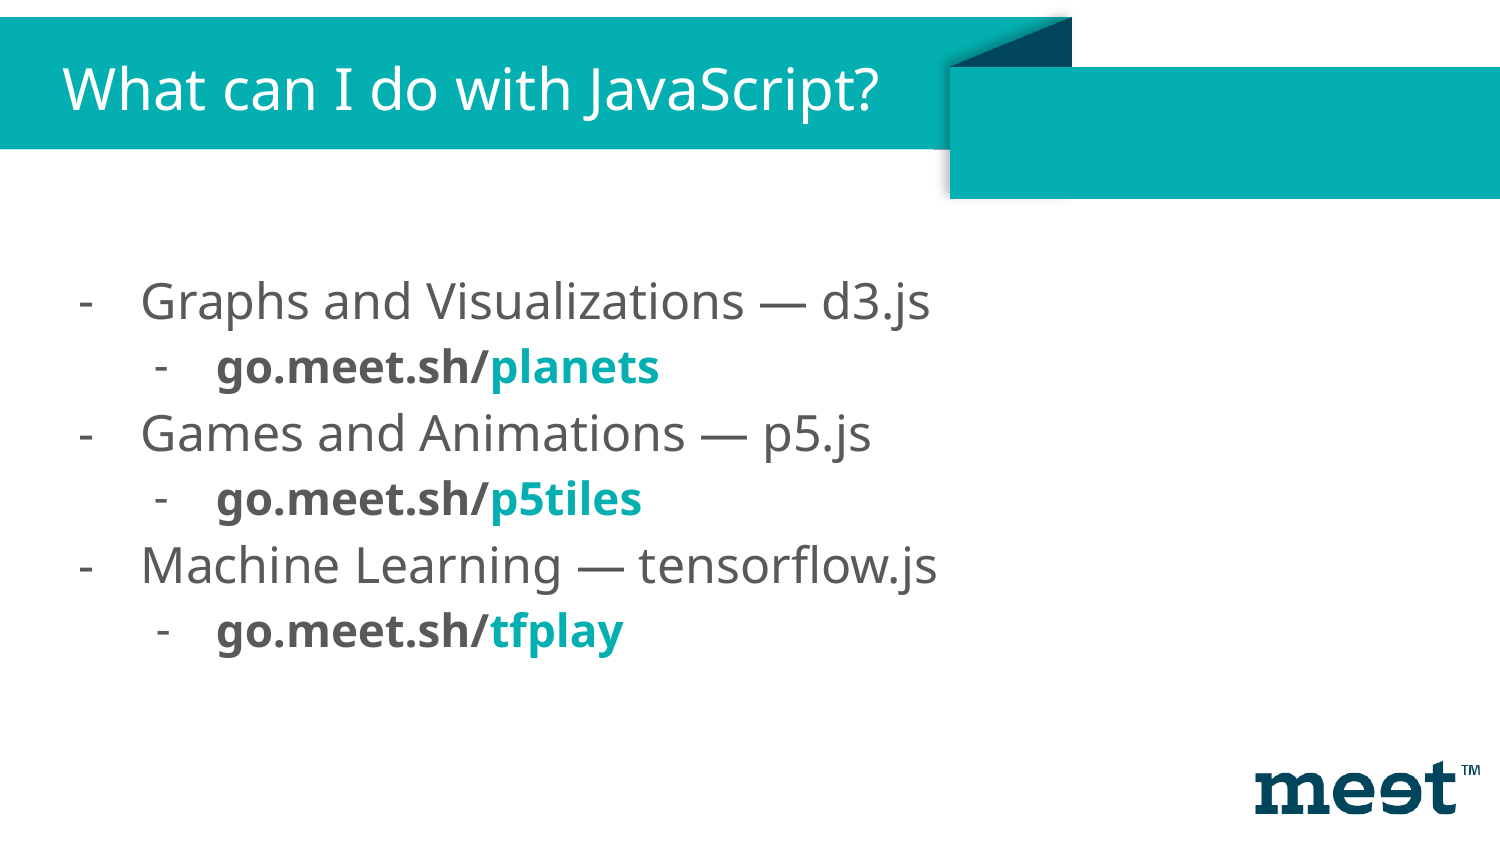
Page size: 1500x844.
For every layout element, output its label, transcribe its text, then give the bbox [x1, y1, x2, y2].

text_box Graphs and Visualizations — d3.js go.meet.sh/planets Games and Animations — p5.js go.meet.sh/p5tiles Machine Learning — tensorflow.js go.meet.sh/tfplay [51, 178, 1449, 739]
picture [0, 0, 1500, 844]
text_box What can I do with JavaScript? [48, 36, 965, 131]
